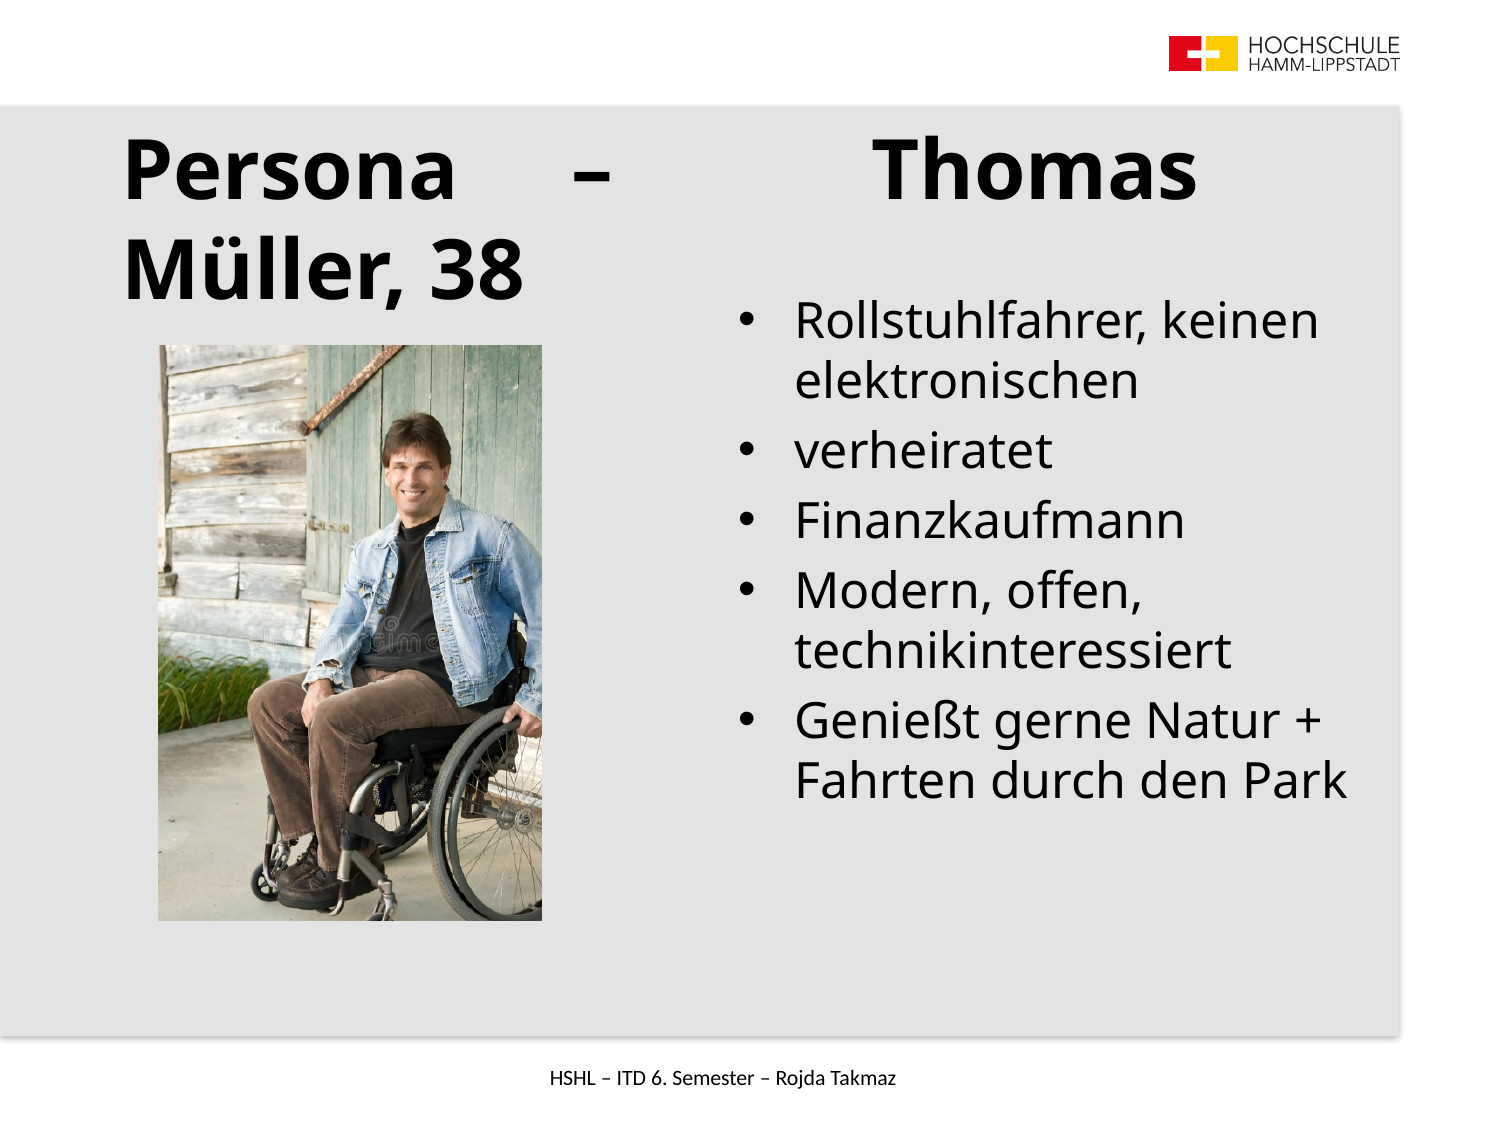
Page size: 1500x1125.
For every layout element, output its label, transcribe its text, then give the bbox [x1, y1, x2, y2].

list Rollstuhlfahrer, keinen elektronischen verheiratet Finanzkaufmann Modern, offen, technikinteressiert Genießt gerne Natur + Fahrten durch den Park [723, 281, 1386, 1024]
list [157, 344, 542, 921]
picture [1169, 36, 1400, 71]
title Persona – Thomas Müller, 38 [106, 122, 1366, 310]
text_box HSHL – ITD 6. Semester – Rojda Takmaz [534, 1055, 912, 1097]
